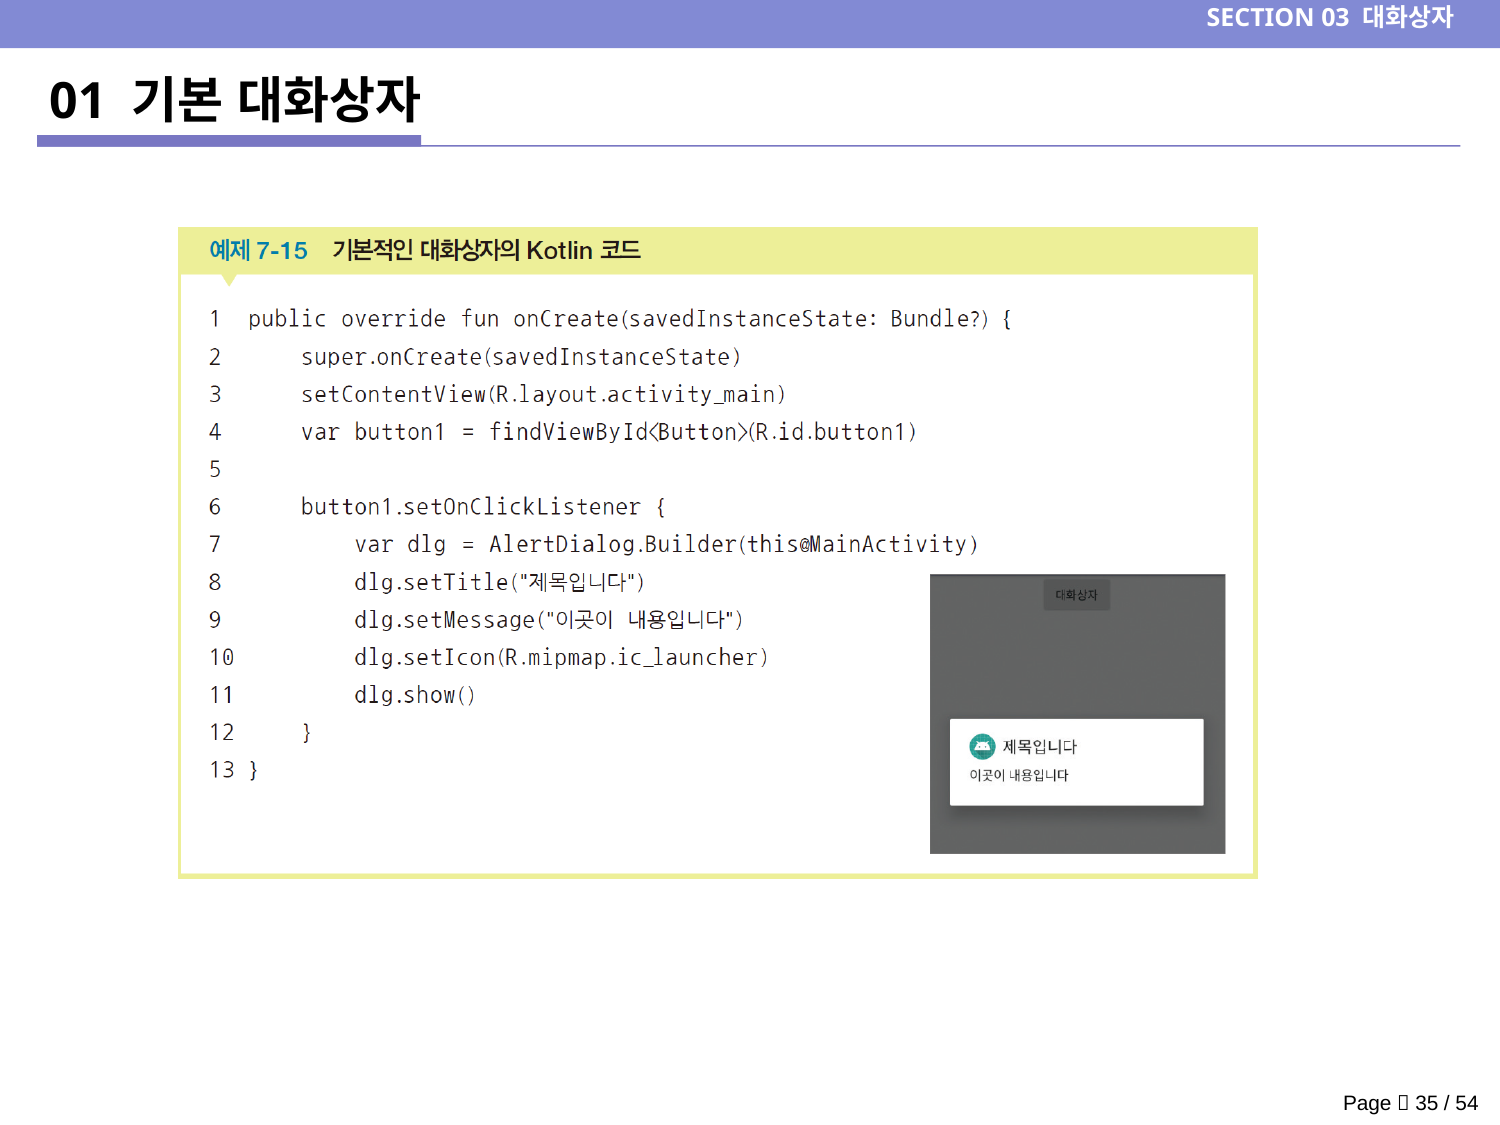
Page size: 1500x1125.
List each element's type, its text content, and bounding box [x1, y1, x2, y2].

text_box SECTION 03 대화상자 [1191, 0, 1500, 39]
list [104, 171, 1382, 880]
picture [178, 227, 1262, 881]
title 01 기본 대화상자 [48, 67, 1448, 132]
